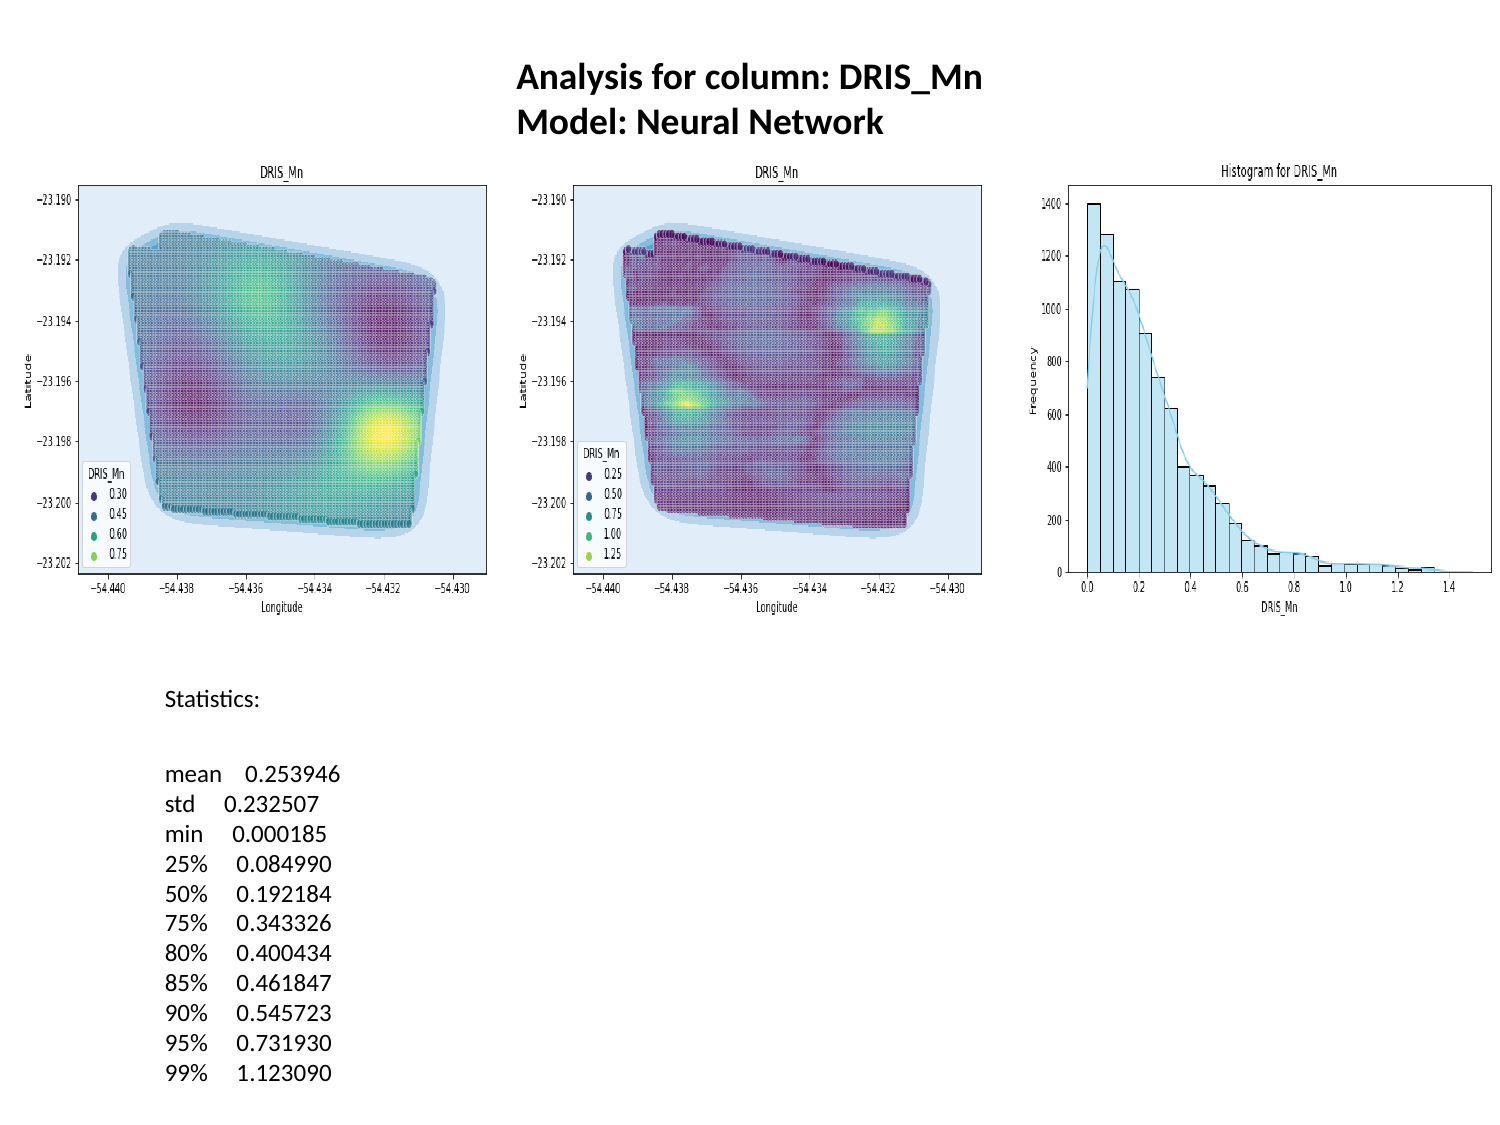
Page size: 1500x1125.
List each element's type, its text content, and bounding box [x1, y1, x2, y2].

picture [14, 149, 496, 631]
picture [1019, 149, 1500, 631]
text_box Analysis for column: DRIS_Mn Model: Neural Network [501, 0, 999, 150]
text_box Statistics: mean 0.253946 std 0.232507 min 0.000185 25% 0.084990 50% 0.192184 75% 0.343326 80% 0.400434 85% 0.461847 90% 0.545723 95% 0.731930 99% 1.123090 [149, 674, 1500, 1094]
picture [509, 149, 991, 631]
